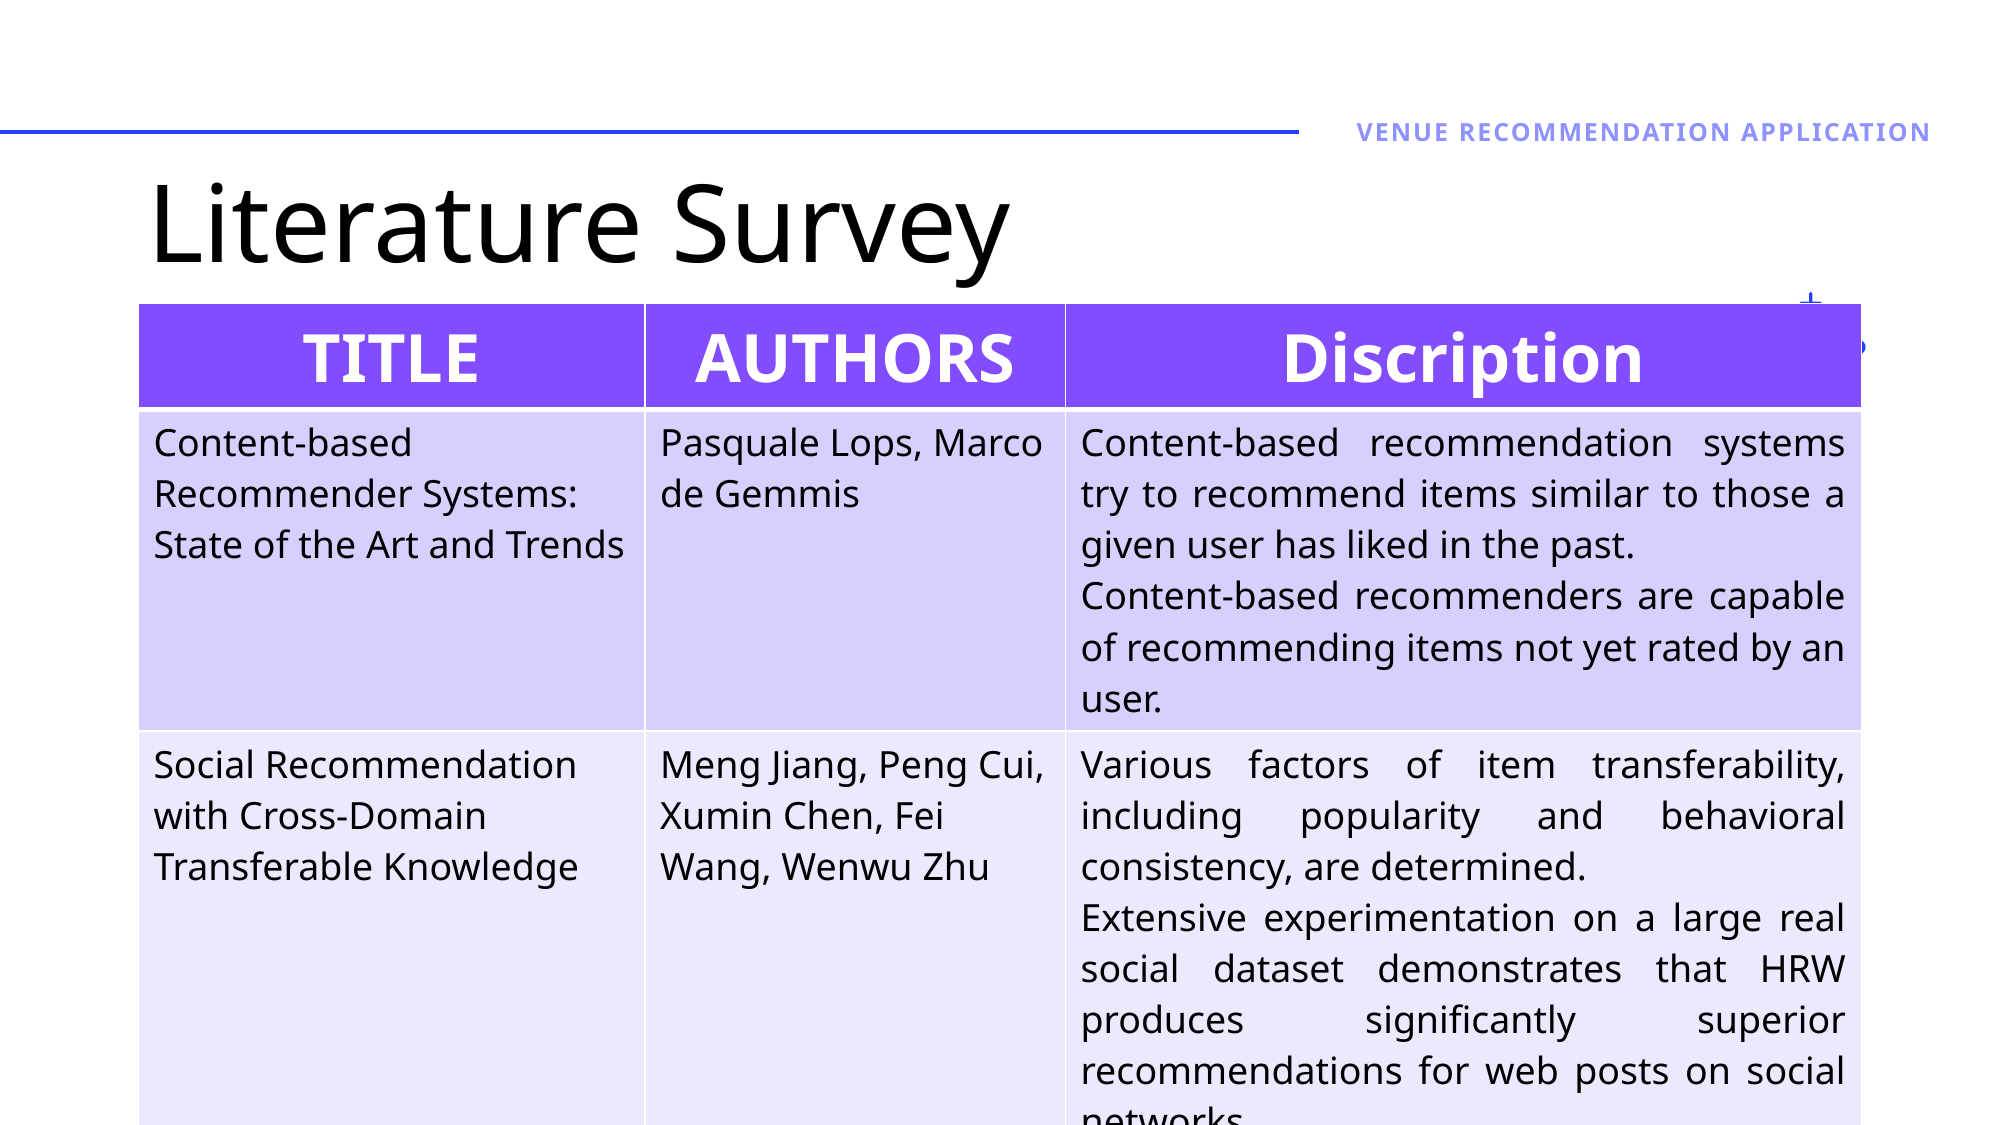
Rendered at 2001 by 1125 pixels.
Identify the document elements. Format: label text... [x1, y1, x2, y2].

title Literature Survey [131, 161, 1148, 294]
table_header AUTHORS [646, 304, 1065, 407]
table_cell Pasquale Lops, Marco de Gemmis [646, 412, 1065, 730]
table_cell Social Recommendation with Cross-Domain Transferable Knowledge [139, 732, 644, 1125]
table_cell Meng Jiang, Peng Cui, Xumin Chen, Fei Wang, Wenwu Zhu [646, 732, 1065, 1125]
table_cell Content-based Recommender Systems: State of the Art and Trends [139, 412, 644, 730]
footer Venue Recommendation application [1306, 101, 1982, 162]
table_cell Various factors of item transferability, including popularity and behavioral consistency, are determined. Extensive experimentation on a large real social dataset demonstrates that HRW produces signiﬁcantly superior recommendations for web posts on social networks. [1066, 732, 1861, 1125]
table_header Discription [1066, 304, 1861, 407]
table_header TITLE [139, 304, 644, 407]
slide_number [1412, 1042, 1863, 1103]
table_cell Content-based recommendation systems try to recommend items similar to those a given user has liked in the past. Content-based recommenders are capable of recommending items not yet rated by an user. [1066, 412, 1861, 730]
